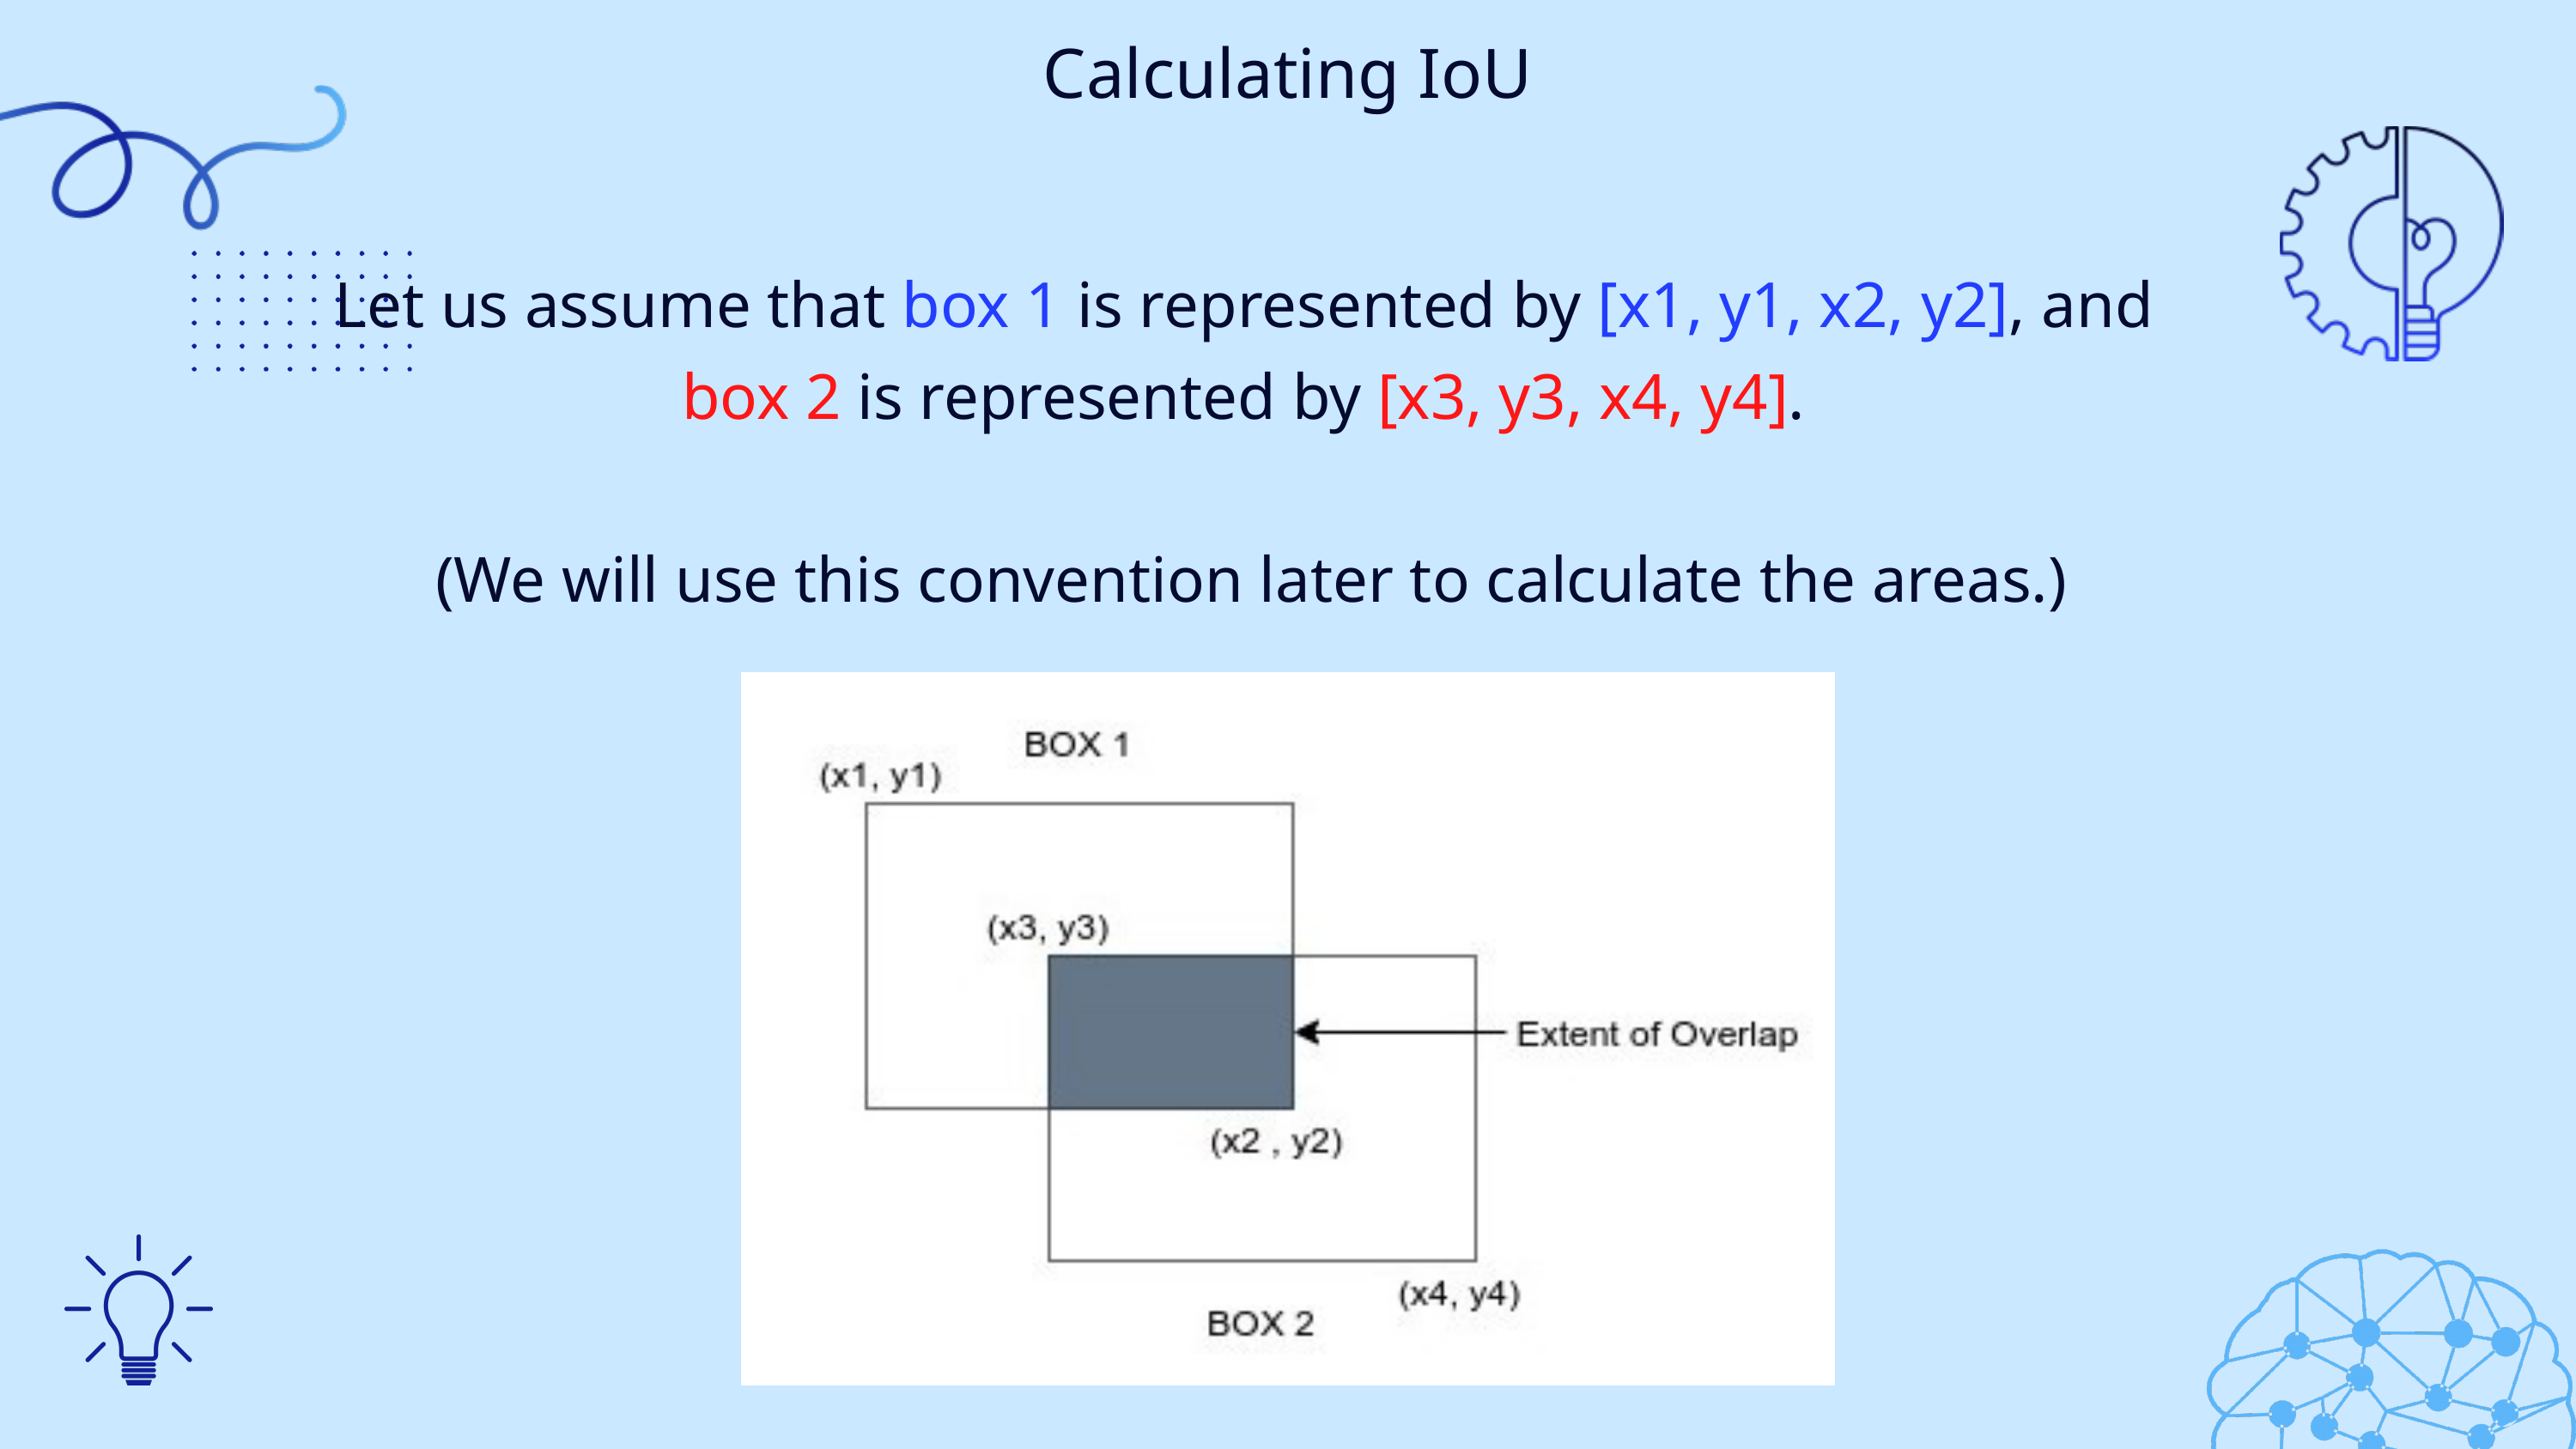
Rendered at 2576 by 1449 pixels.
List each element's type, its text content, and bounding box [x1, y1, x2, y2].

picture [0, 85, 348, 232]
picture [2279, 126, 2504, 362]
picture [64, 1234, 213, 1385]
picture [2207, 1247, 2576, 1449]
picture [191, 250, 413, 372]
text_box Let us assume that box 1 is represented by [x1, y1, x2, y2], and box 2 is represented by [x3, y3, x4, y4]. (We will use this convention later to calculate the areas.) [301, 248, 2185, 615]
text_box Calculating IoU [711, 30, 1865, 112]
picture [741, 672, 1835, 1385]
